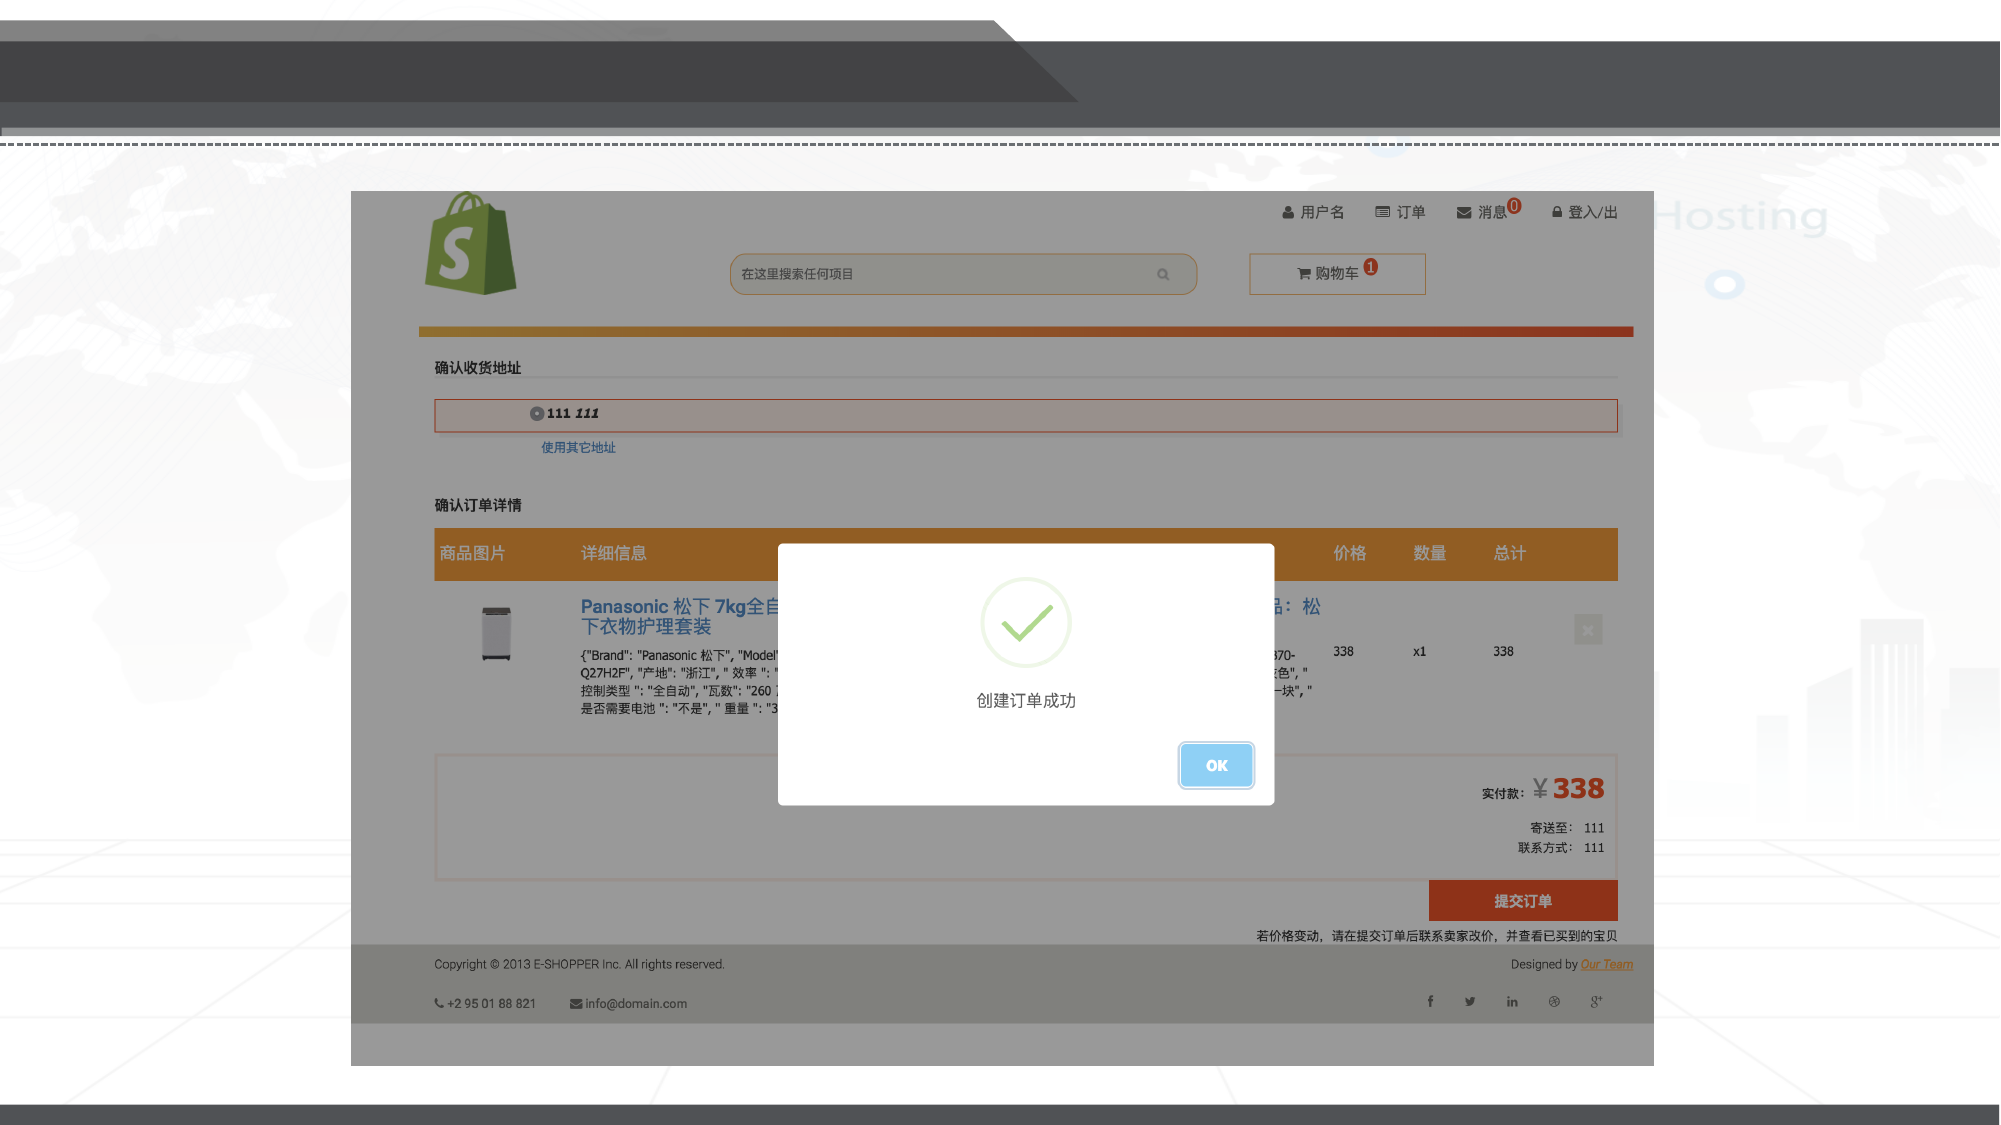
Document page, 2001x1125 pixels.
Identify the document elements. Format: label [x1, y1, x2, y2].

picture [351, 191, 1654, 1066]
